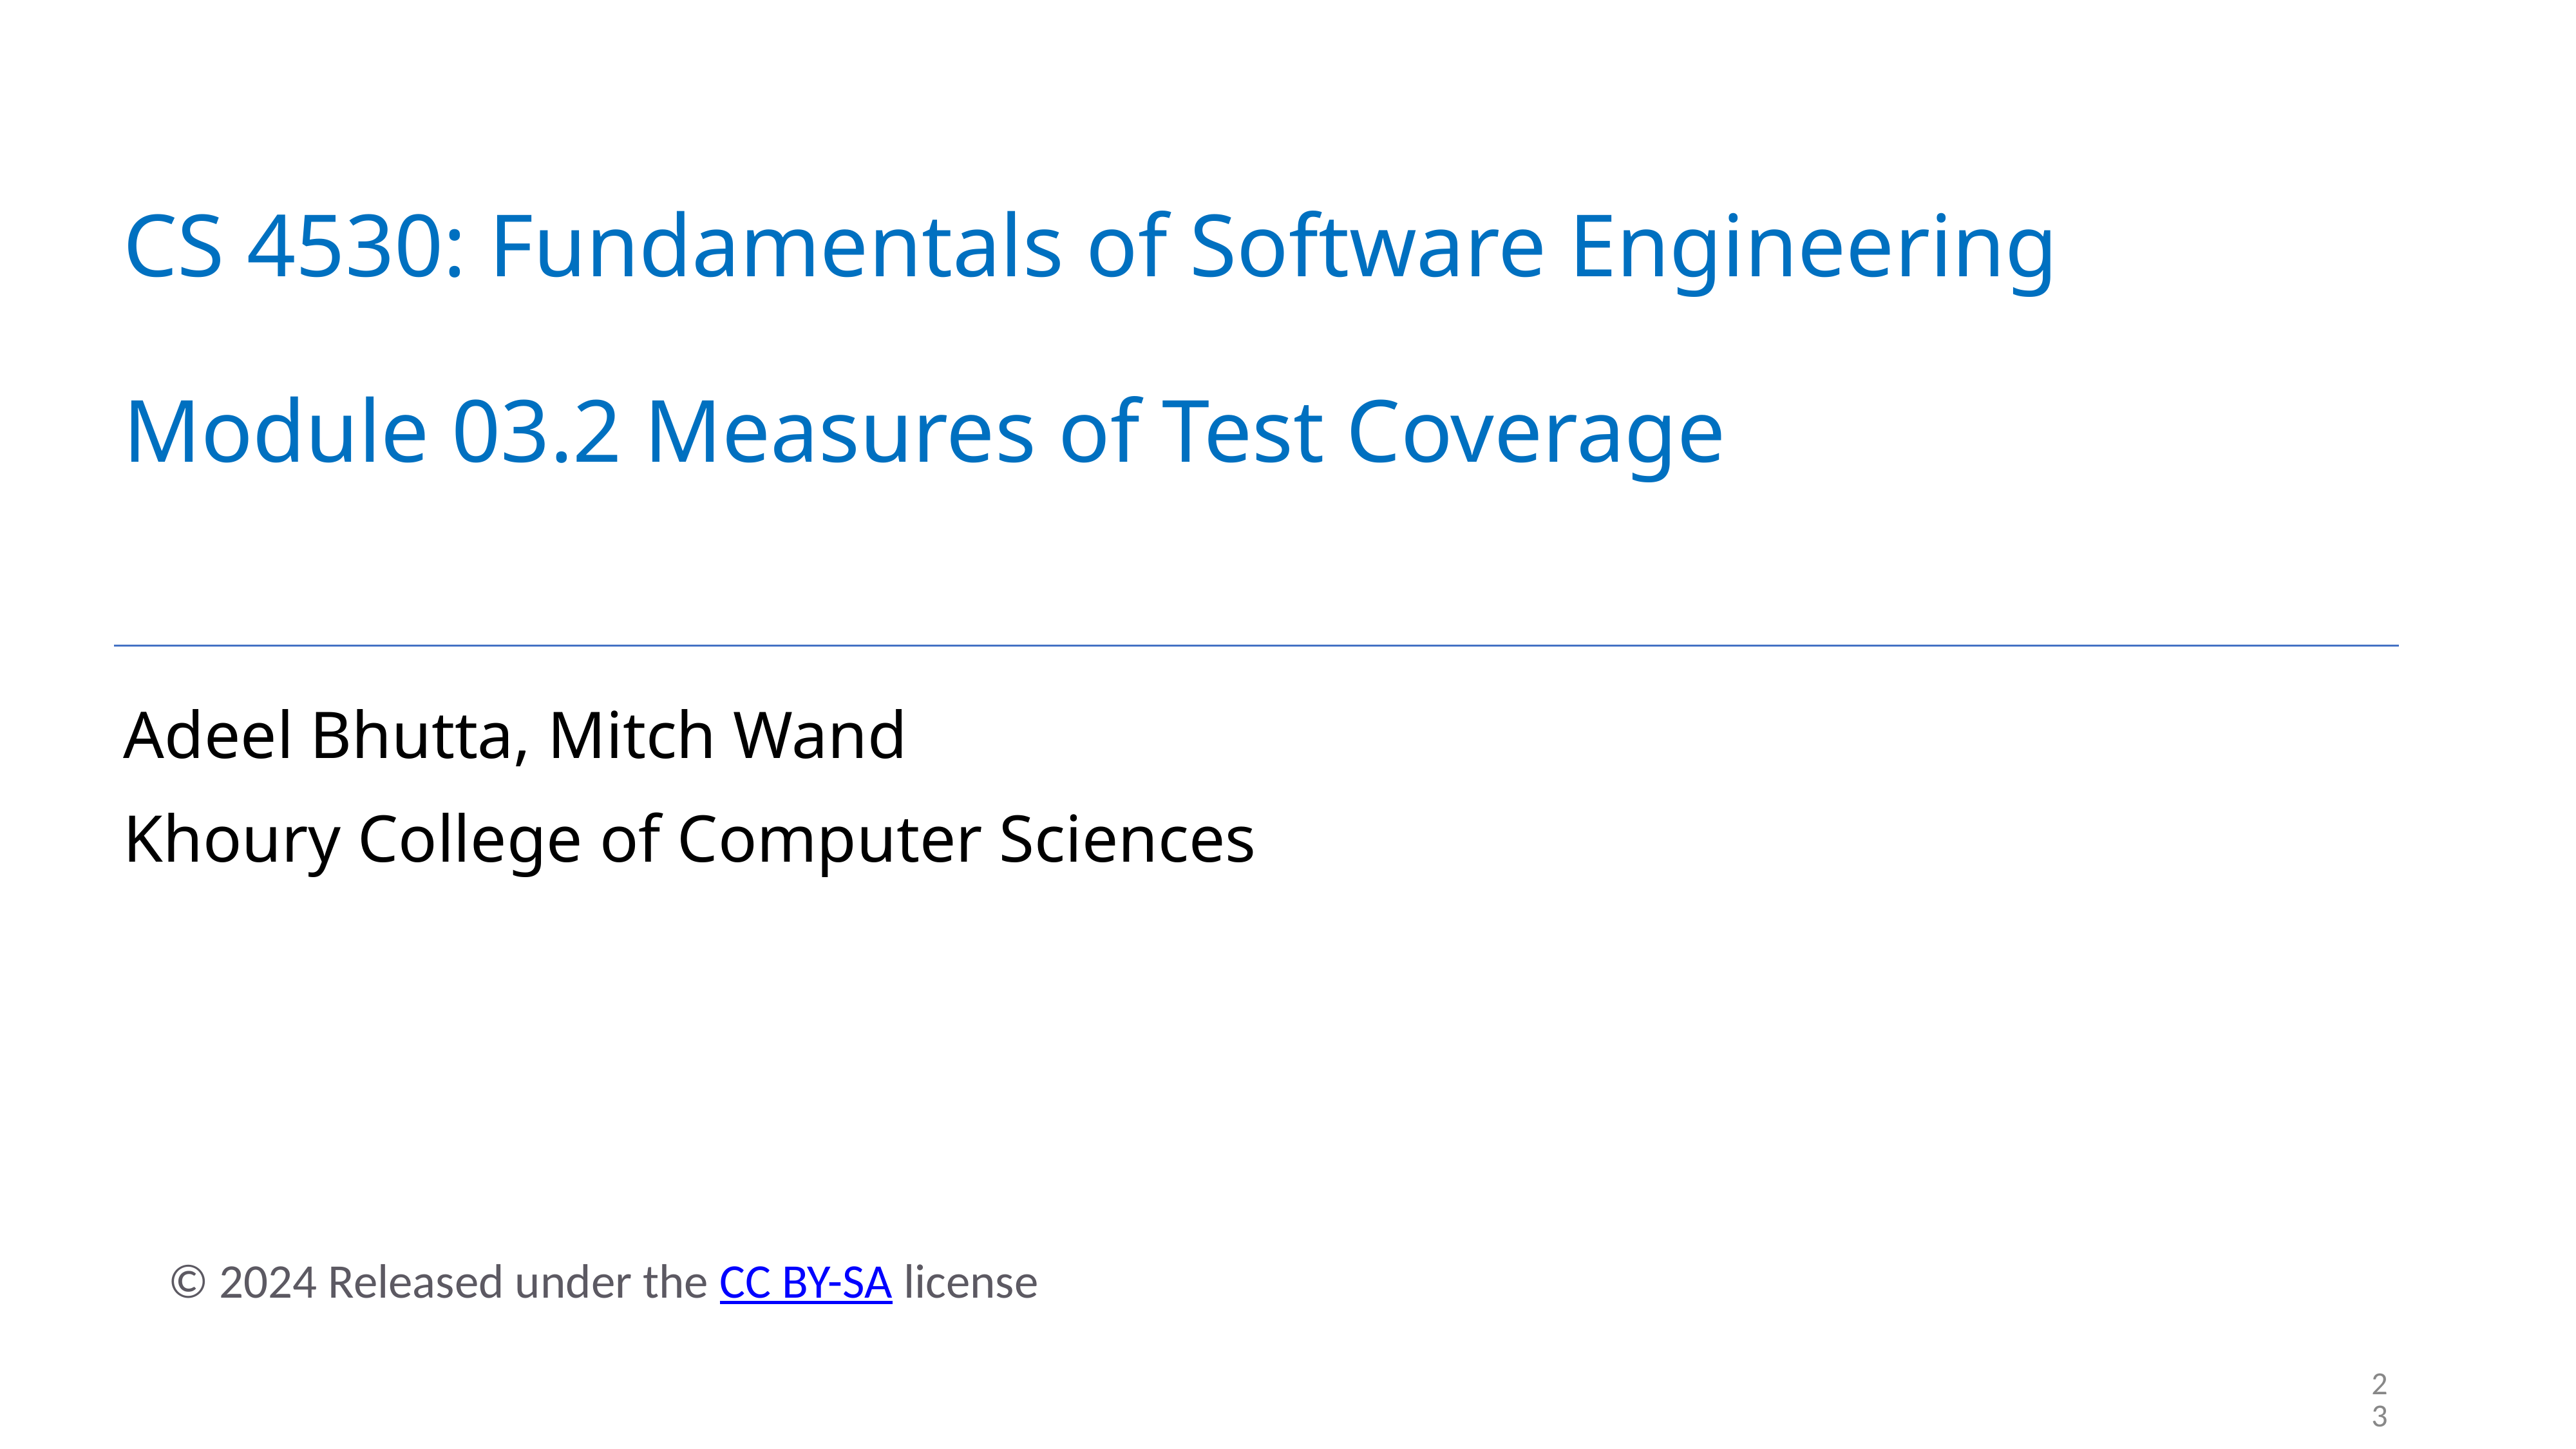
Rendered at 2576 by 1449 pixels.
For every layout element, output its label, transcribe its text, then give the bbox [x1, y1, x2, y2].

subtitle Adeel Bhutta, Mitch Wand Khoury College of Computer Sciences [113, 683, 2427, 1036]
text_box © 2024 Released under the CC BY-SA license [158, 1240, 1428, 1318]
title CS 4530: Fundamentals of Software Engineering Module 03.2 Measures of Test Coverage [113, 139, 2400, 491]
slide_number 23 [2360, 1355, 2400, 1408]
